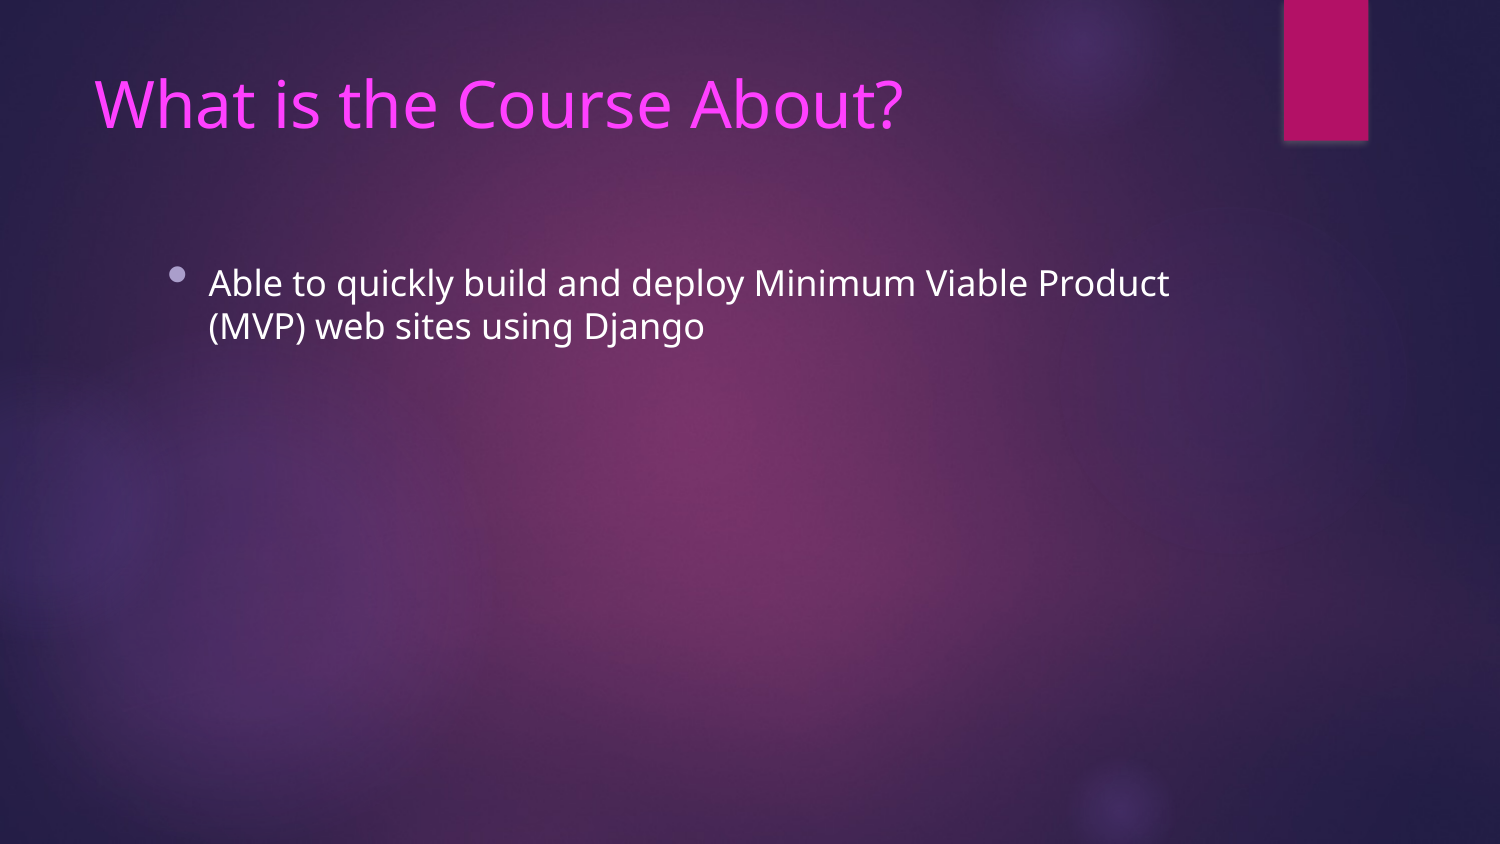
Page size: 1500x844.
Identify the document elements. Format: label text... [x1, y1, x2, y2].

picture [0, 0, 1500, 844]
title What is the Course About? [79, 55, 1237, 229]
list Able to quickly build and deploy Minimum Viable Product (MVP) web sites using Django [135, 252, 1237, 769]
